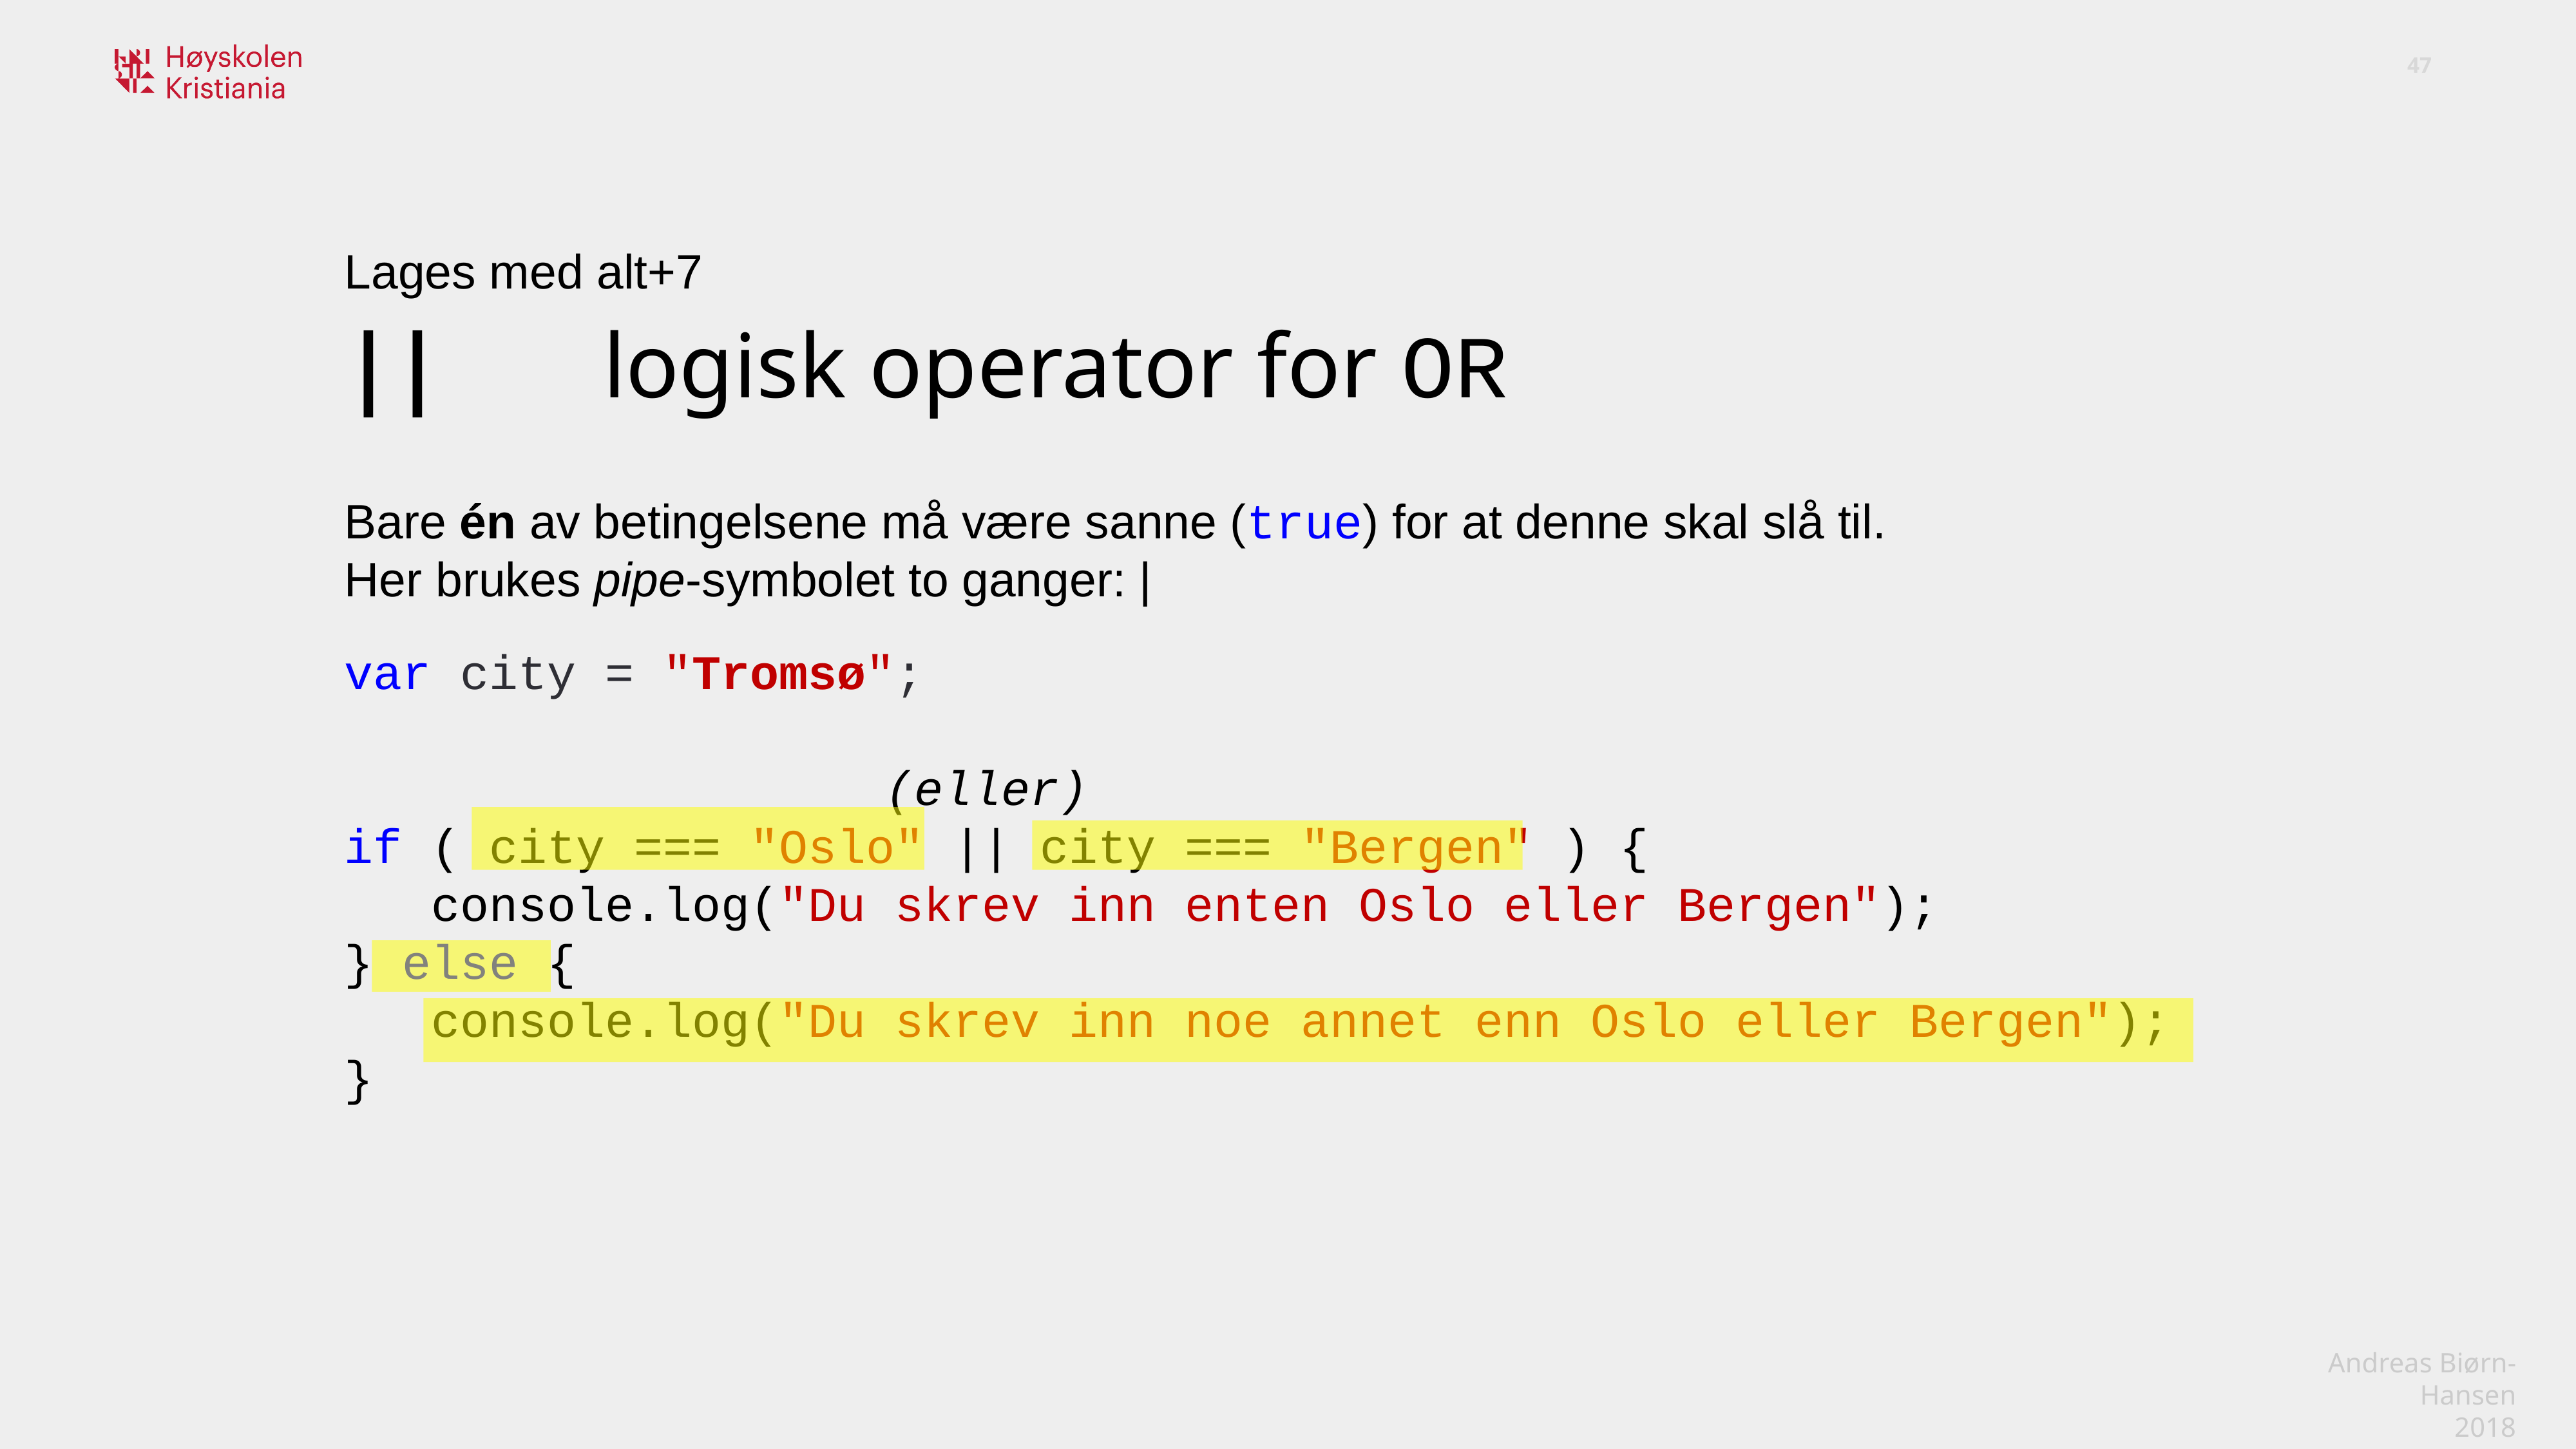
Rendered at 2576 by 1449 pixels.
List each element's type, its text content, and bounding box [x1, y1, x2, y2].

picture [160, 35, 314, 135]
text_box Lages med alt+7 [334, 236, 1513, 304]
text_box [422, 997, 2195, 1063]
text_box [1031, 819, 1524, 871]
text_box Bare én av betingelsene må være sanne (true) for at denne skal slå til. Her brukes pipe-symbolet to ganger: | [335, 486, 2364, 611]
text_box [370, 939, 552, 993]
text_box var city = "Tromsø"; (eller) if ( city === "Oslo" || city === "Bergen" ) { console.log("Du skrev inn enten Oslo eller Bergen"); } else { console.log("Du skrev inn noe annet enn Oslo eller Bergen"); } [334, 636, 2400, 1168]
text_box || logisk operator for OR [335, 304, 2293, 486]
text_box [470, 806, 926, 871]
picture [115, 49, 157, 95]
